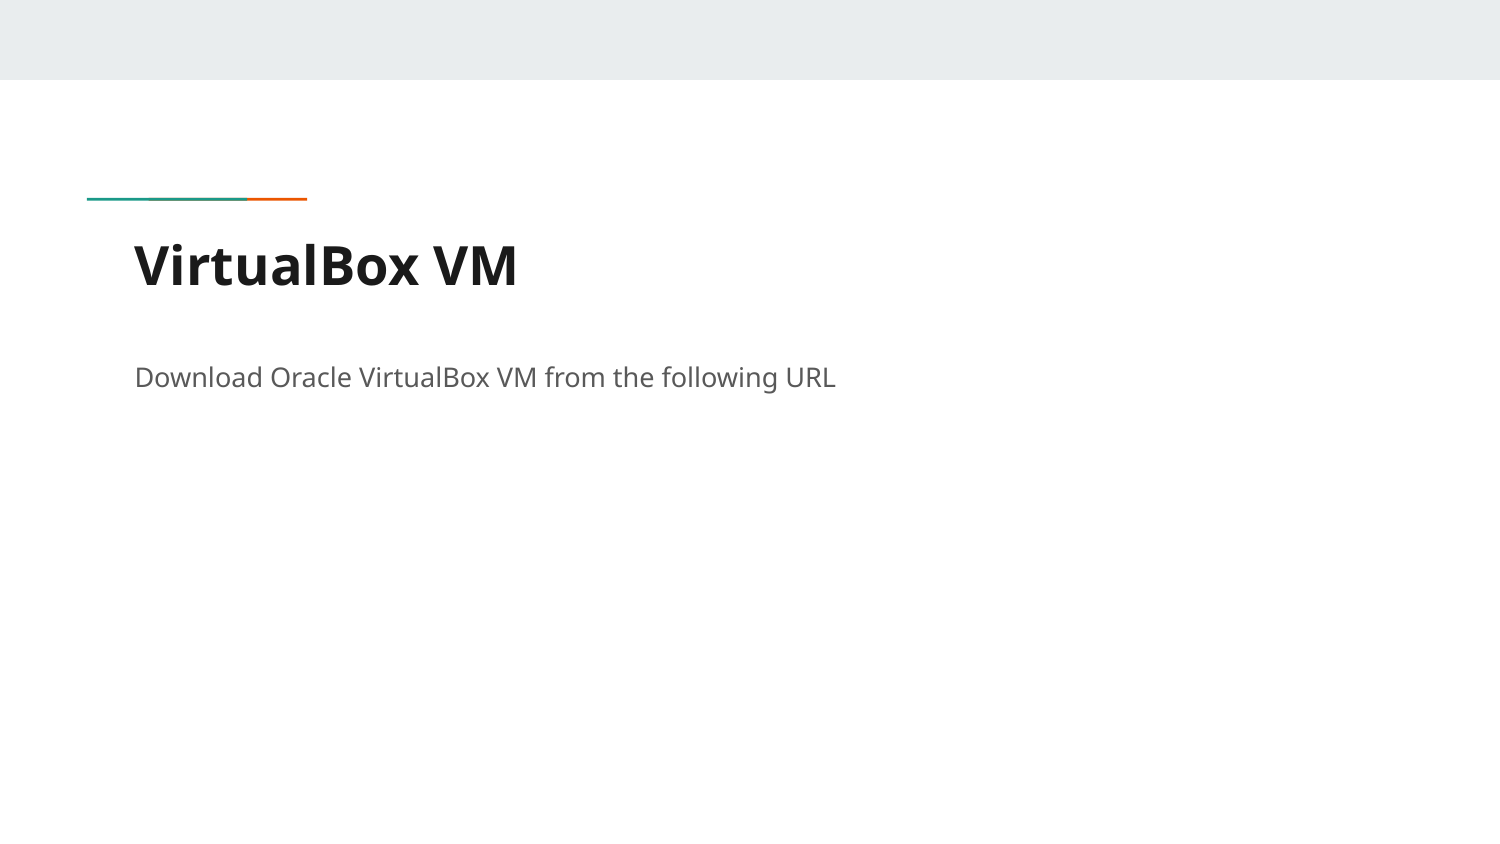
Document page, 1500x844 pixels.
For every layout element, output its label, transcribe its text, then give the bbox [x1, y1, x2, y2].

list Download Oracle VirtualBox VM from the following URL [119, 341, 1381, 712]
title VirtualBox VM [119, 216, 1381, 305]
